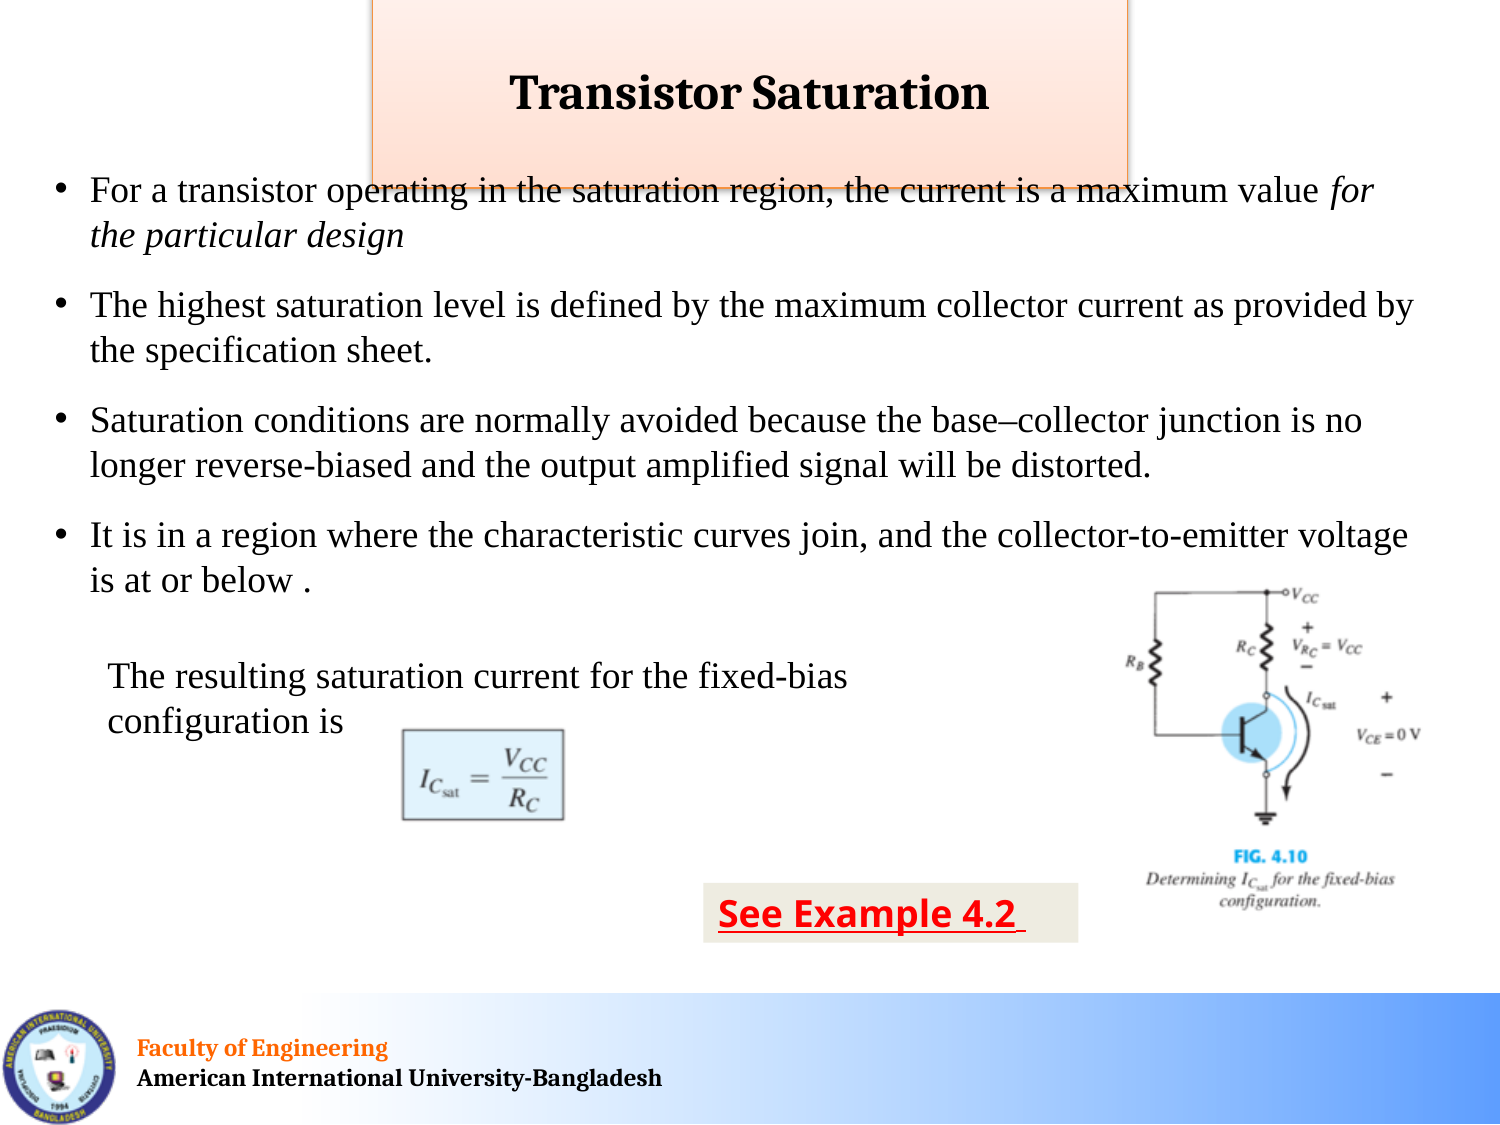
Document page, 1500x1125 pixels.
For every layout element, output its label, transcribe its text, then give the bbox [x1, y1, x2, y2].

text_box The resulting saturation current for the fixed-bias configuration is [92, 643, 875, 748]
picture [395, 724, 572, 828]
picture [1123, 570, 1432, 928]
picture [0, 1007, 119, 1125]
text_box See Example 4.2 [703, 882, 1079, 943]
title Transistor Saturation [372, 0, 1128, 189]
